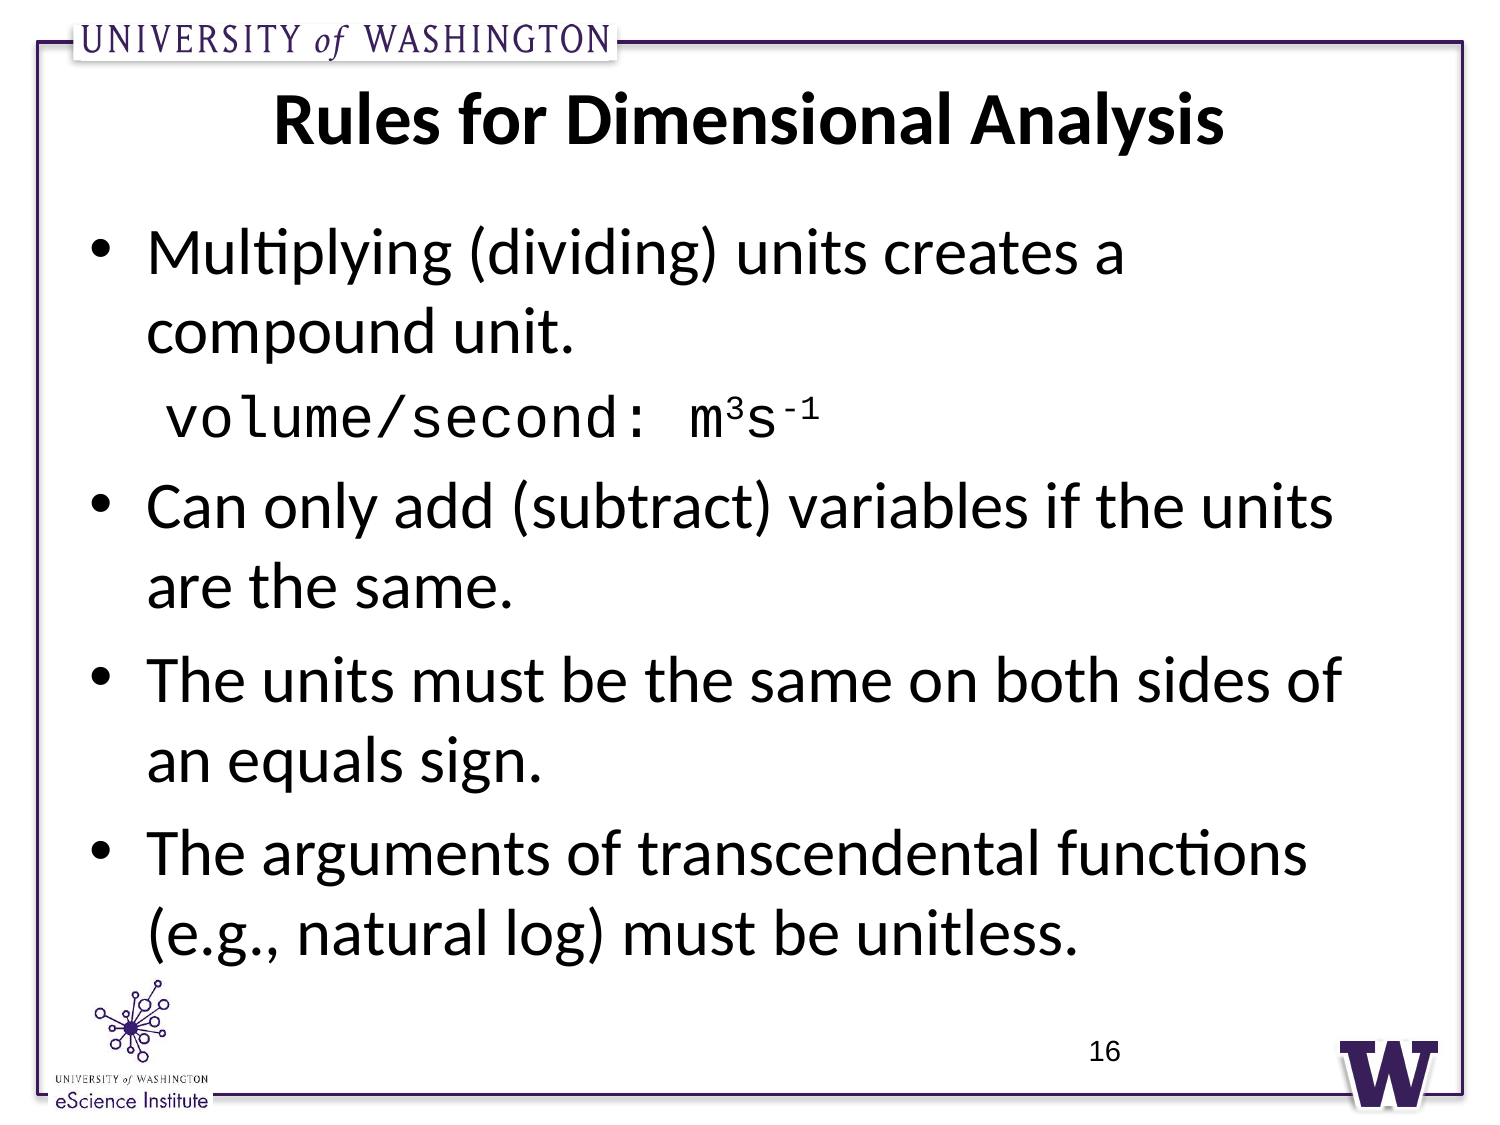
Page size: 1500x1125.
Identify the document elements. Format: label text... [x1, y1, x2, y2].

picture [48, 978, 213, 1113]
title Rules for Dimensional Analysis [75, 62, 1425, 200]
picture [81, 24, 609, 61]
picture [1340, 1041, 1438, 1107]
slide_number 16 [1073, 1025, 1300, 1085]
list Multiplying (dividing) units creates a compound unit. volume/second: m3s-1 Can only add (subtract) variables if the units are the same. The units must be the same on both sides of an equals sign. The arguments of transcendental functions (e.g., natural log) must be unitless. [75, 200, 1425, 950]
